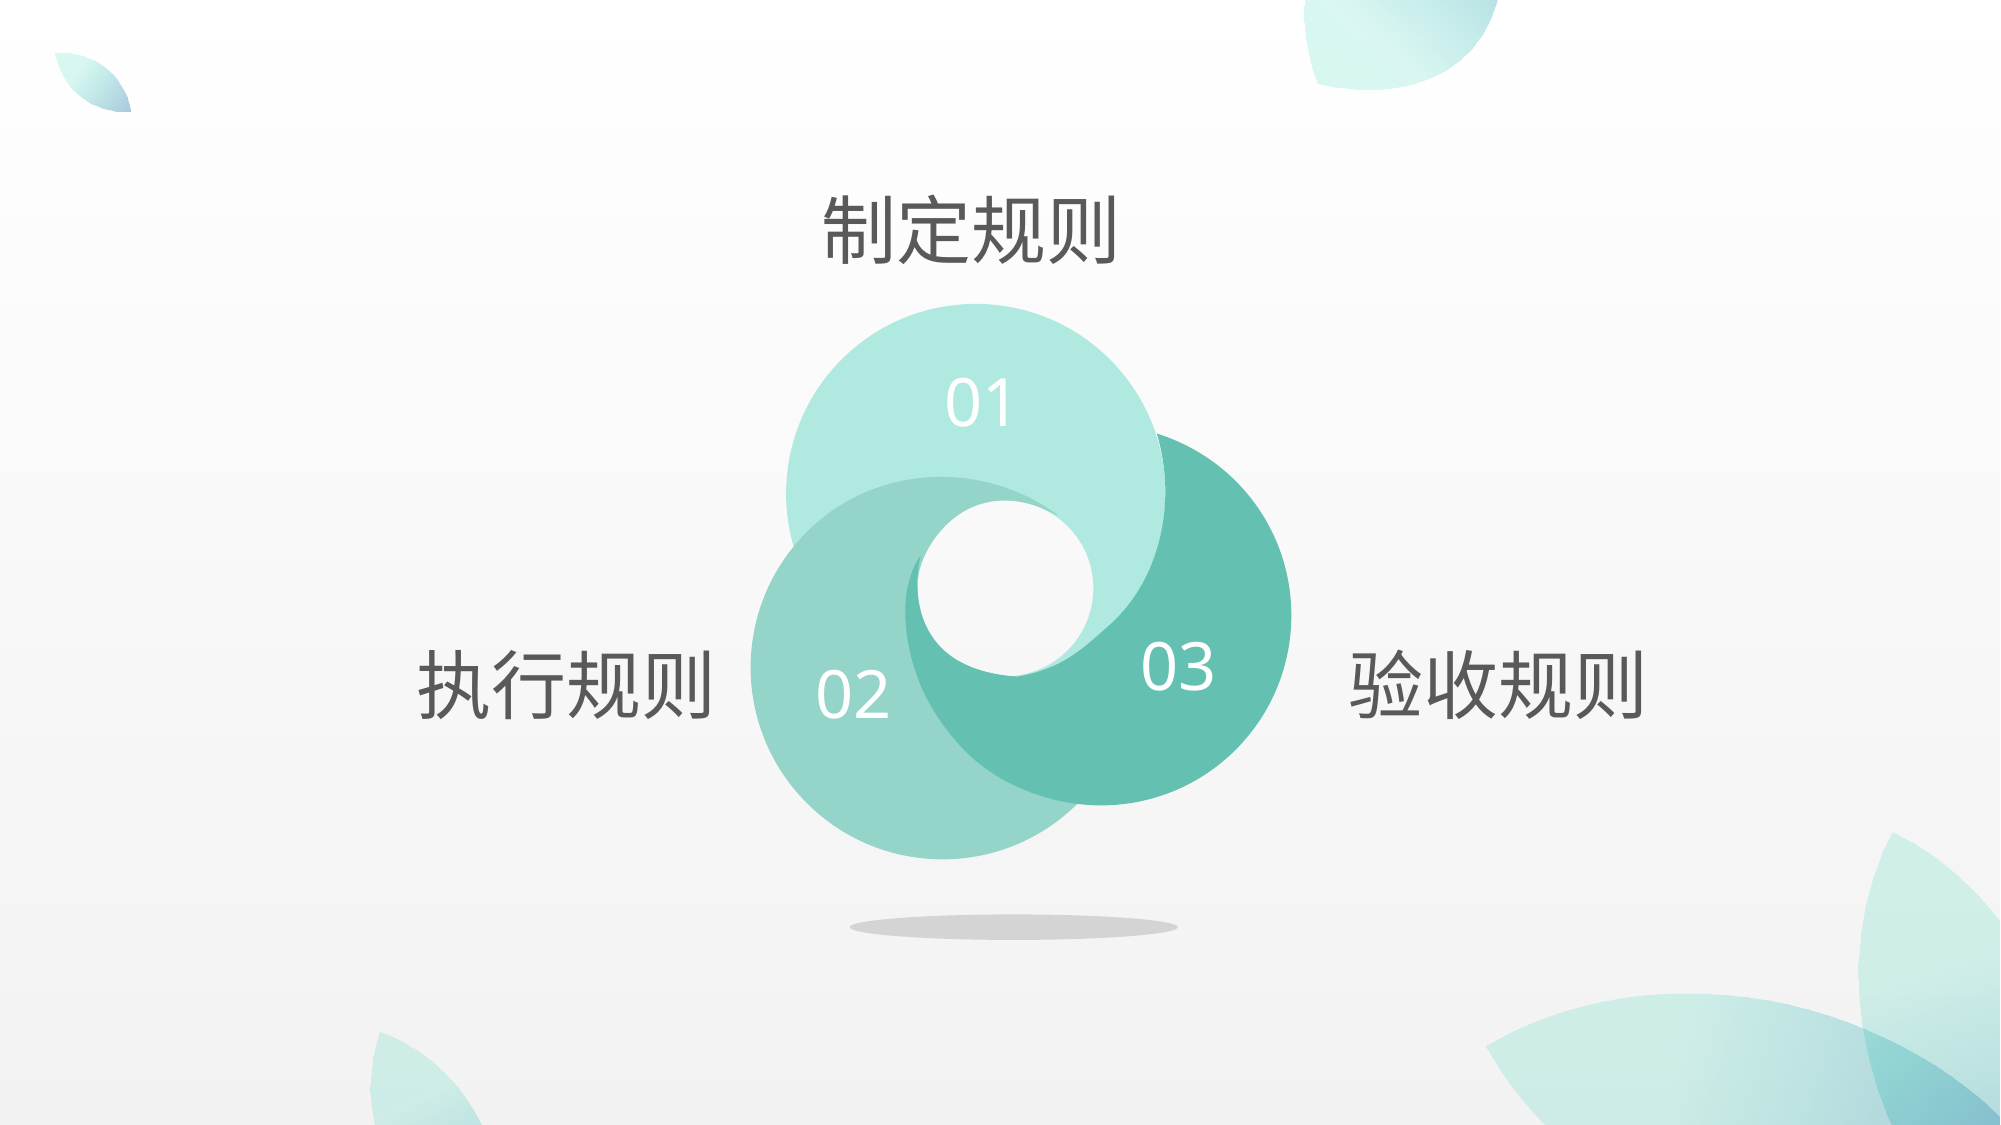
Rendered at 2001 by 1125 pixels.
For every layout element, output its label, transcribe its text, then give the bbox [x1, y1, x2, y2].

text_box [1857, 830, 2000, 1125]
text_box 03 [1125, 616, 1232, 712]
text_box 验收规则 [1297, 630, 1700, 736]
text_box [369, 1030, 483, 1125]
text_box 01 [929, 352, 1036, 448]
text_box [848, 913, 1180, 941]
text_box 制定规则 [770, 176, 1172, 281]
text_box [754, 476, 1078, 860]
text_box [1484, 992, 1889, 1125]
text_box [905, 433, 1292, 806]
text_box 执行规则 [366, 630, 768, 736]
text_box 02 [800, 644, 907, 739]
text_box [54, 51, 132, 113]
text_box [786, 303, 1165, 676]
text_box [1303, 0, 1498, 91]
